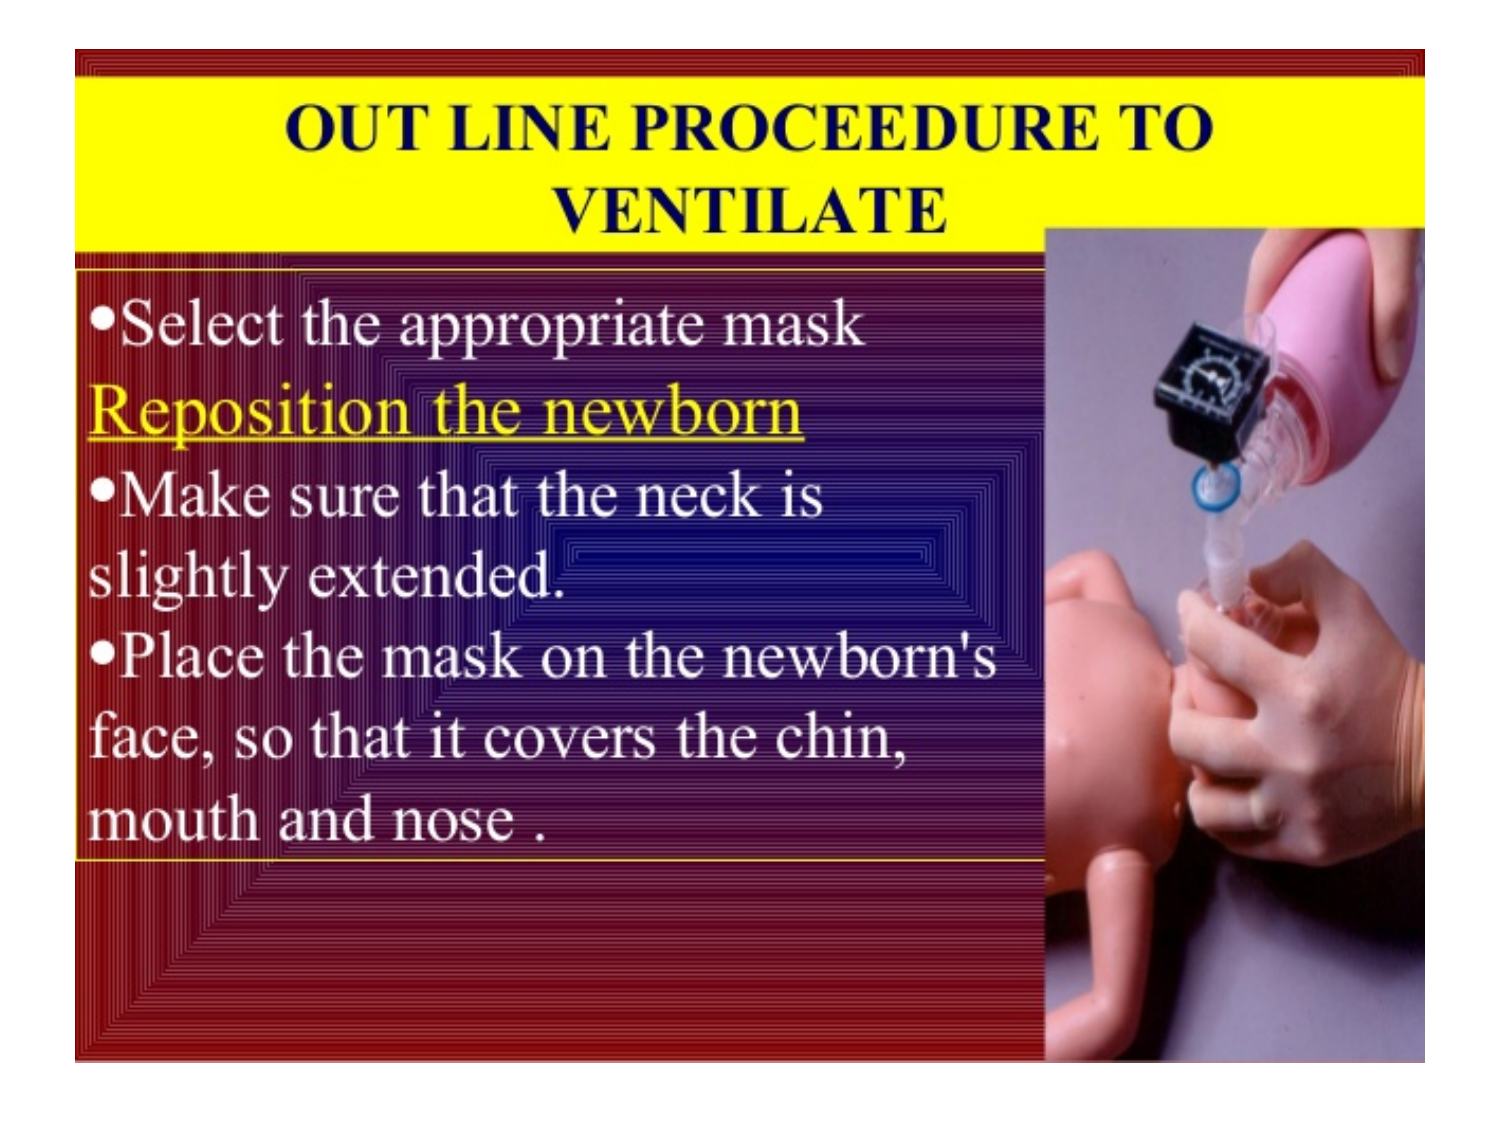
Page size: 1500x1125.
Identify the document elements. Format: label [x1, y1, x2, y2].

picture [74, 49, 1426, 1063]
